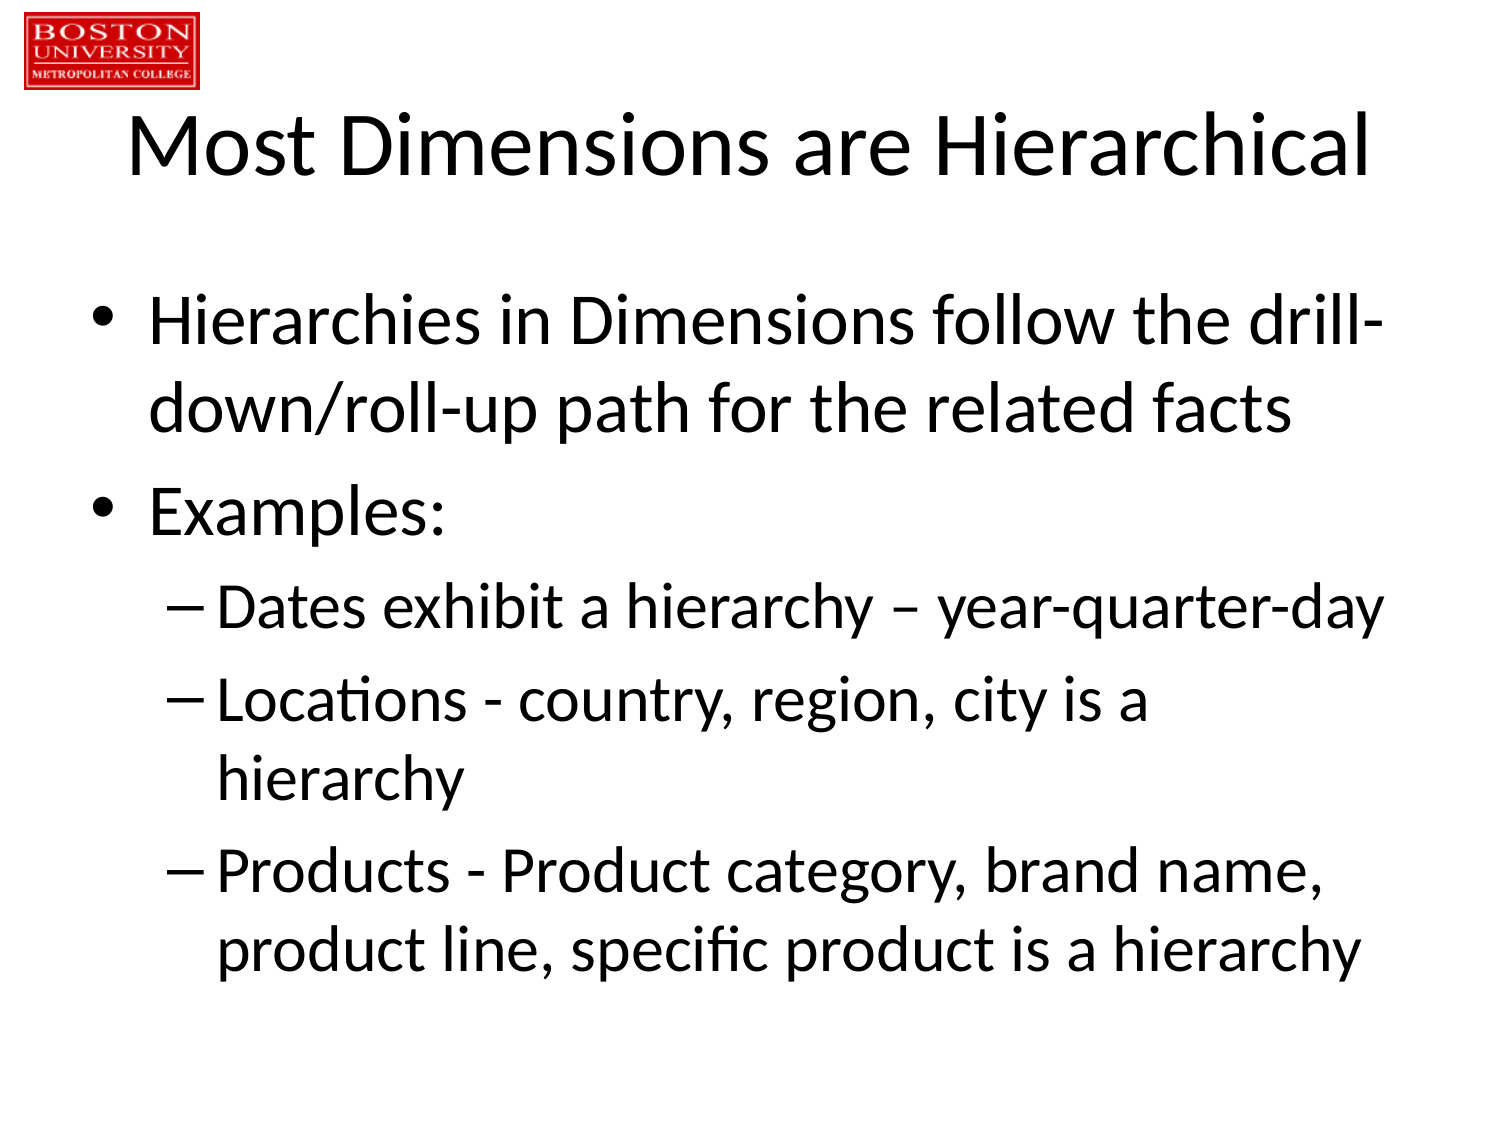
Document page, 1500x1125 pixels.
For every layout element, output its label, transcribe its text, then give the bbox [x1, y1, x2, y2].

list Hierarchies in Dimensions follow the drill-down/roll-up path for the related facts Examples: Dates exhibit a hierarchy – year-quarter-day Locations - country, region, city is a hierarchy Products - Product category, brand name, product line, specific product is a hierarchy [75, 264, 1425, 1000]
title Most Dimensions are Hierarchical [75, 45, 1425, 233]
picture [24, 12, 201, 90]
